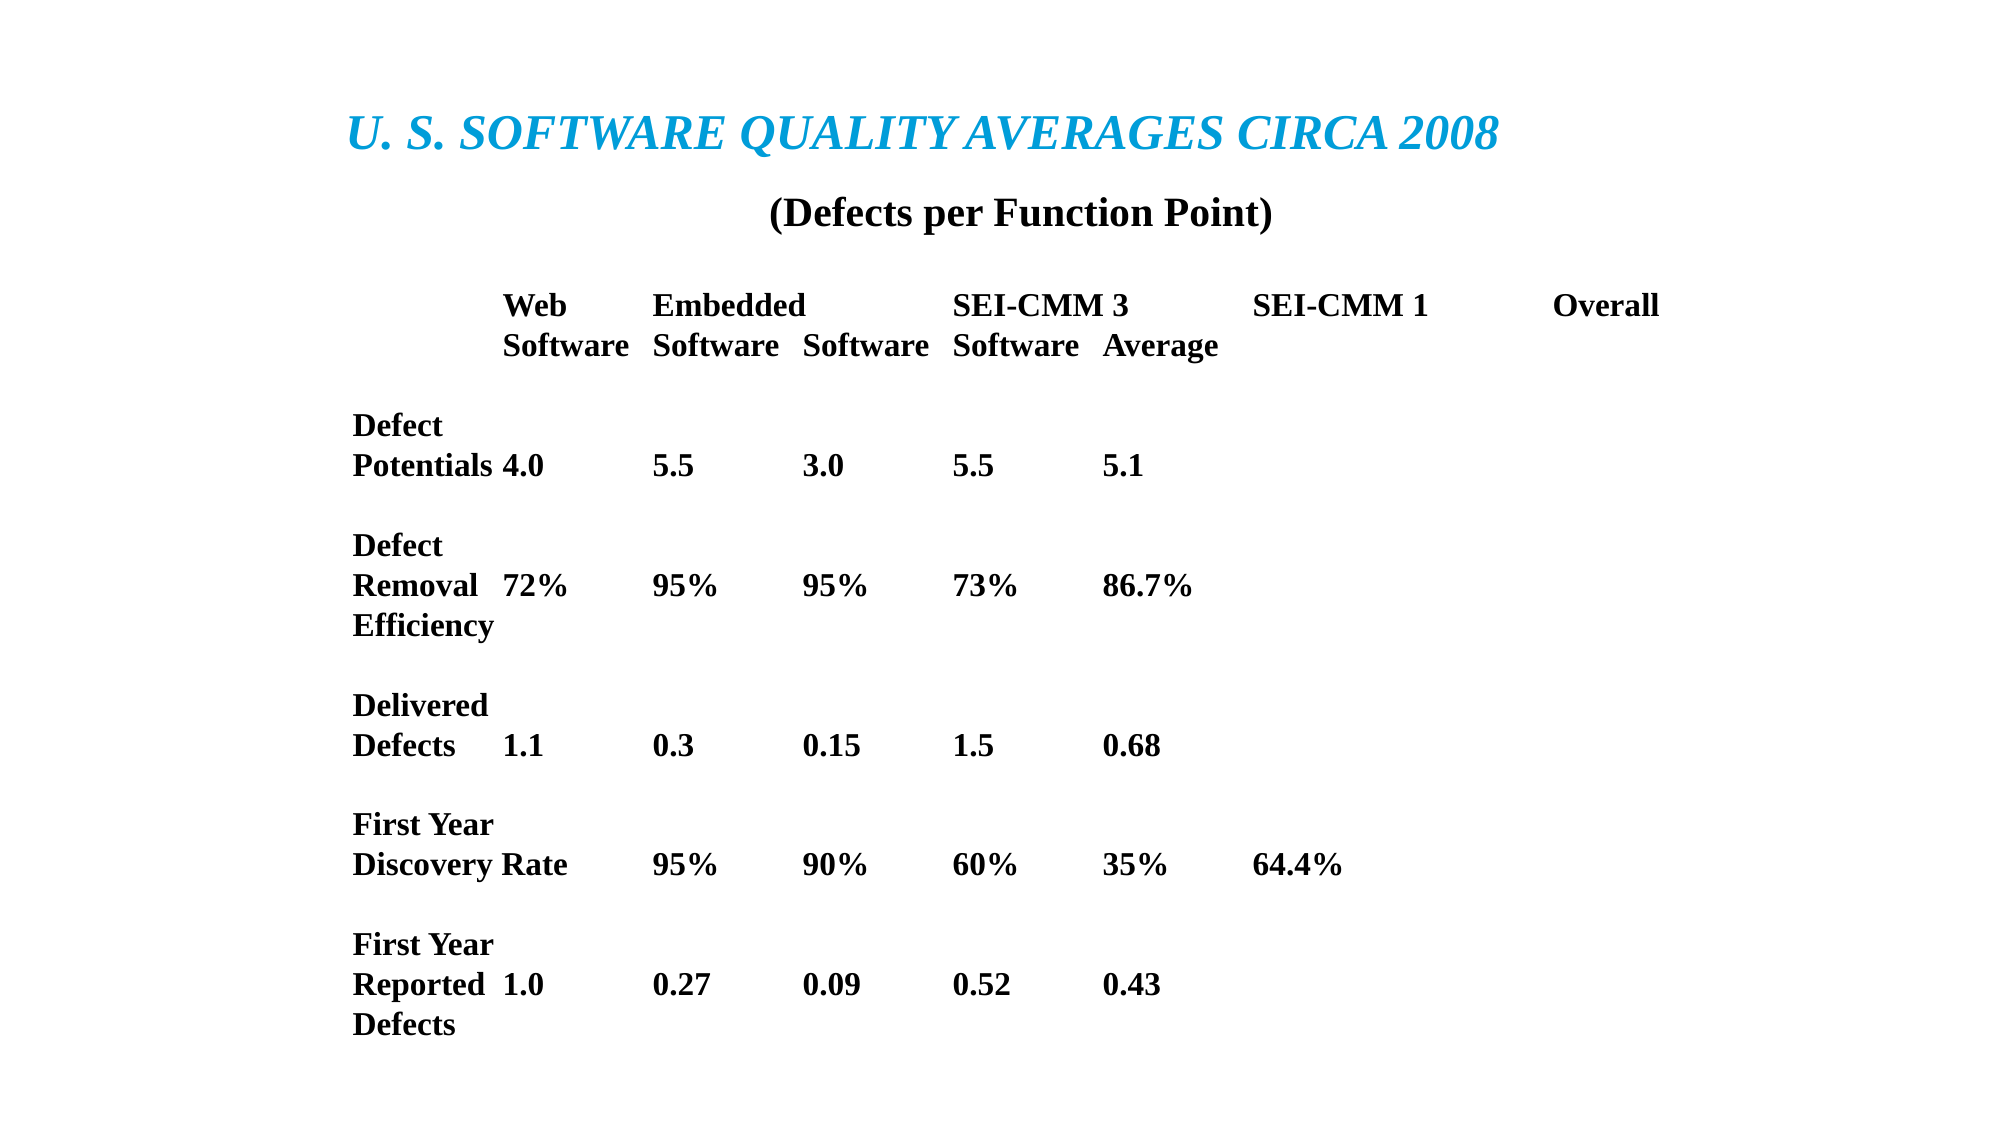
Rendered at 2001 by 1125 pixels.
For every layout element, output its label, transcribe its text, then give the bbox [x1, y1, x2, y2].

text_box Web Embedded SEI-CMM 3 SEI-CMM 1 Overall Software Software Software Software Average Defect Potentials 4.0 5.5 3.0 5.5 5.1 Defect Removal 72% 95% 95% 73% 86.7% Efficiency Delivered Defects 1.1 0.3 0.15 1.5 0.68 First Year Discovery Rate 95% 90% 60% 35% 64.4% First Year Reported 1.0 0.27 0.09 0.52 0.43 Defects [337, 275, 1675, 1050]
text_box U. S. SOFTWARE QUALITY AVERAGES CIRCA 2008 [330, 91, 1678, 167]
text_box (Defects per Function Point) [754, 177, 1290, 243]
